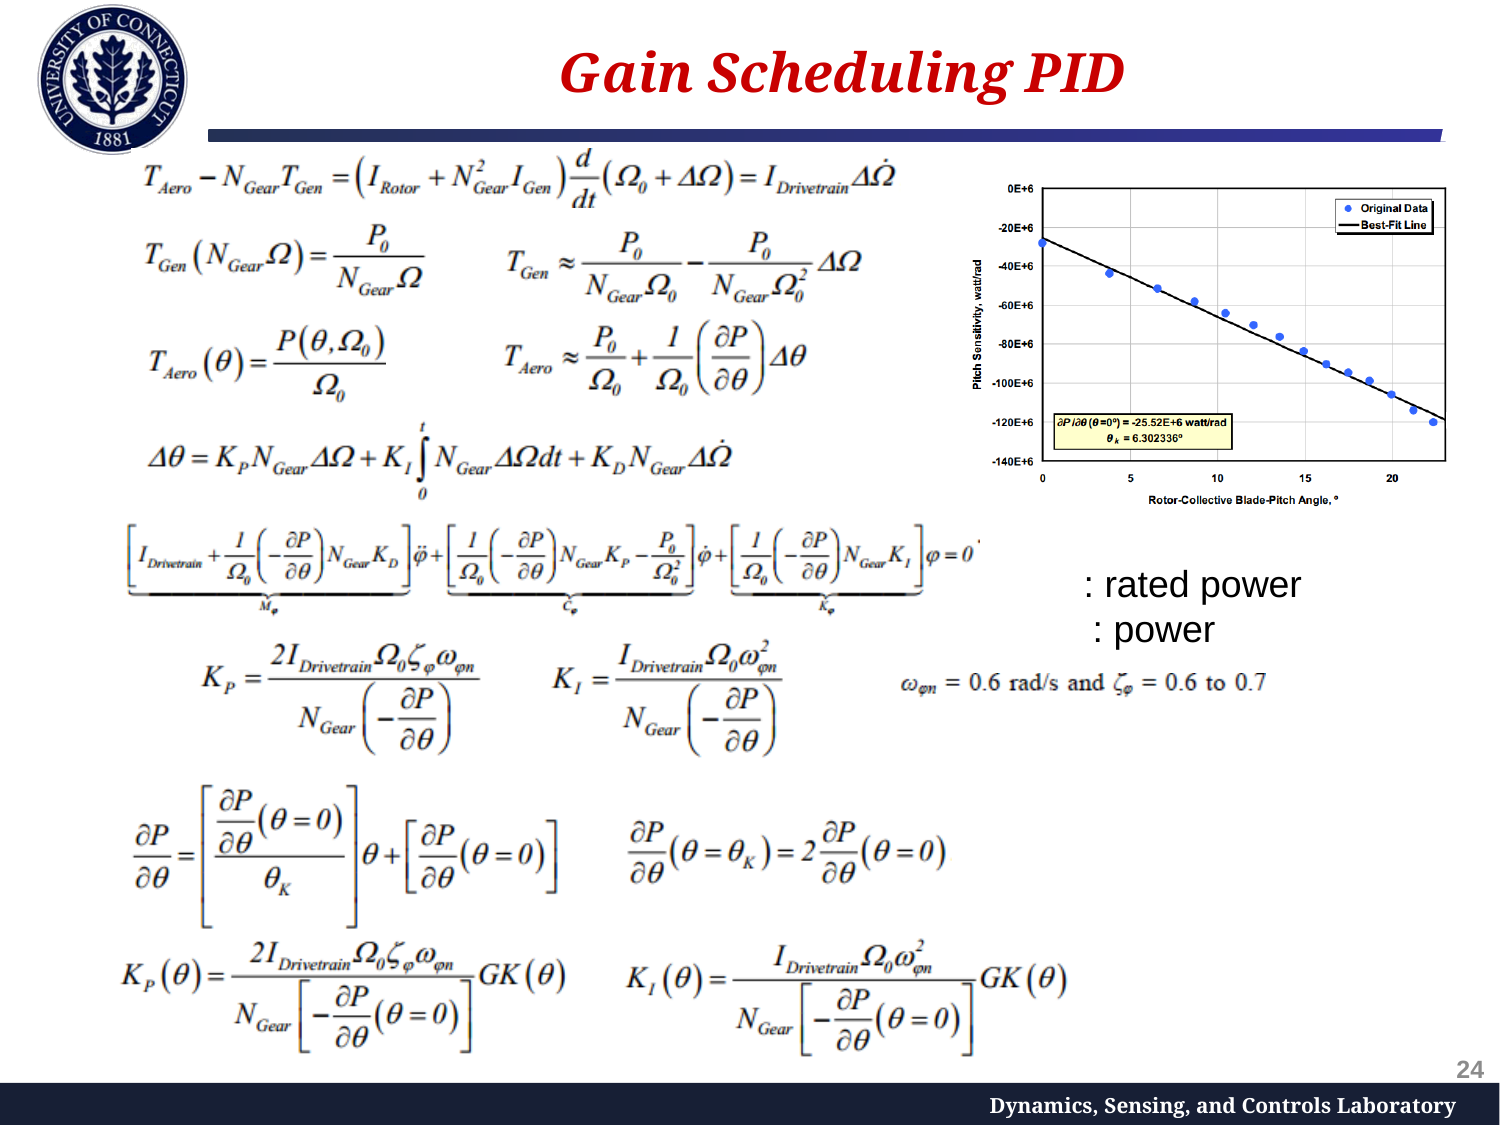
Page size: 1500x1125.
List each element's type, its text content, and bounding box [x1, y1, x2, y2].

picture [37, 4, 901, 316]
picture [605, 916, 1069, 1066]
picture [620, 809, 952, 894]
picture [104, 174, 1454, 1066]
slide_number 24 [1149, 1038, 1500, 1099]
picture [492, 220, 873, 404]
text_box Gain Scheduling PID [184, 0, 1500, 143]
picture [899, 673, 1266, 703]
